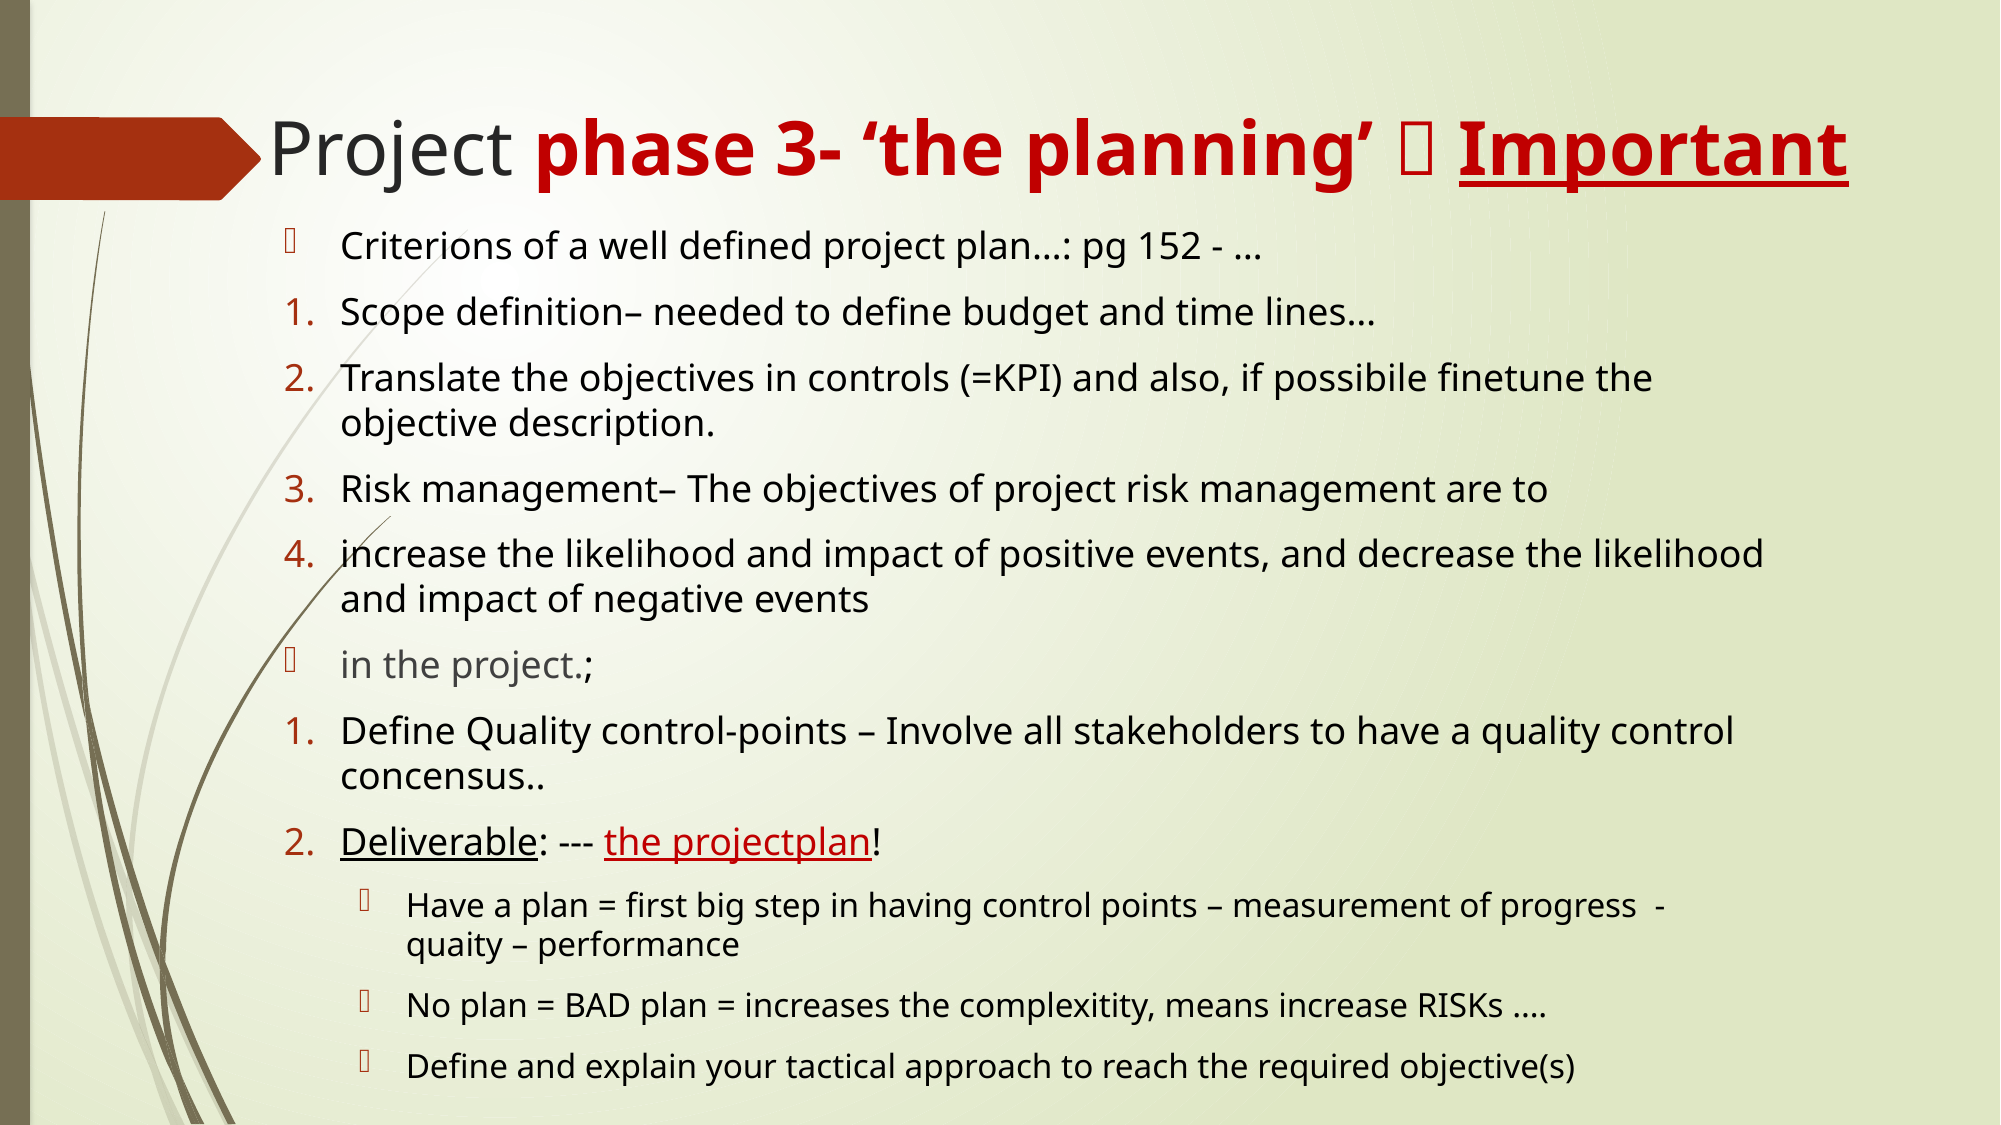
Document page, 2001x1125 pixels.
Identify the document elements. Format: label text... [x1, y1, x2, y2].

list Criterions of a well defined project plan…: pg 152 - … Scope definition– needed to define budget and time lines… Translate the objectives in controls (=KPI) and also, if possibile finetune the objective description. Risk management– The objectives of project risk management are to increase the likelihood and impact of positive events, and decrease the likelihood and impact of negative events in the project.; Define Quality control-points – Involve all stakeholders to have a quality control concensus.. Deliverable: --- the projectplan! Have a plan = first big step in having control points – measurement of progress - quaity – performance No plan = BAD plan = increases the complexitity, means increase RISKs …. Define and explain your tactical approach to reach the required objective(s) [268, 229, 1783, 1106]
title Project phase 3- ‘the planning’  Important [253, 93, 1919, 229]
